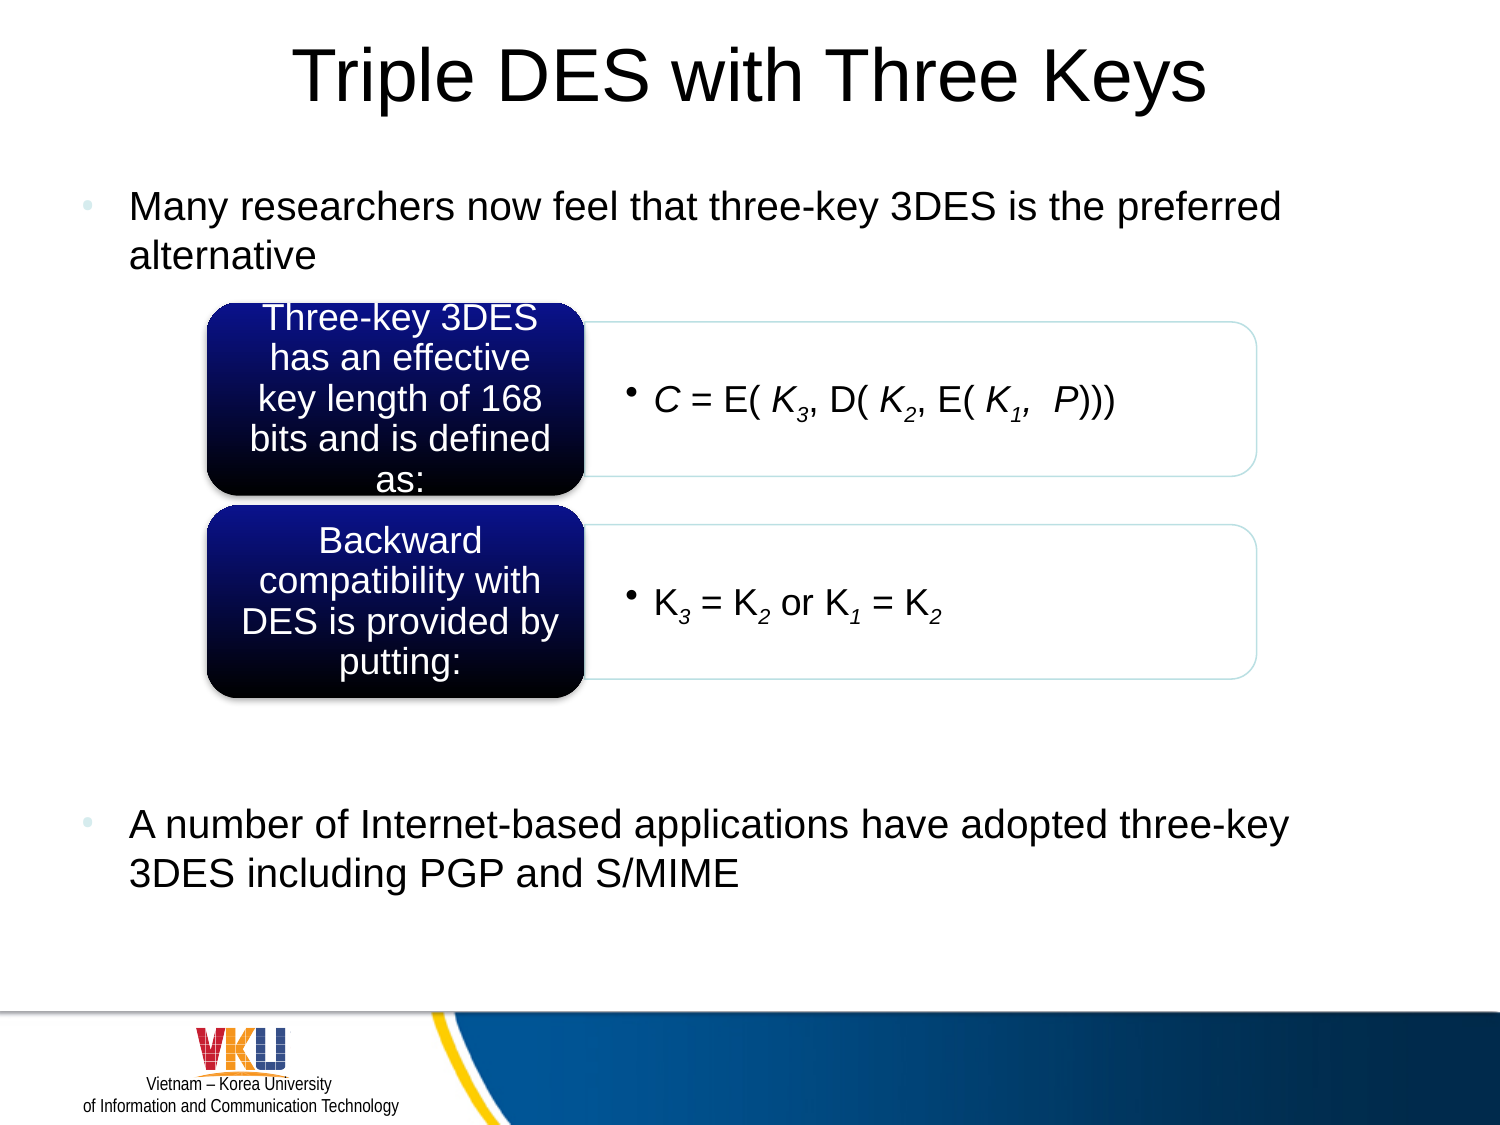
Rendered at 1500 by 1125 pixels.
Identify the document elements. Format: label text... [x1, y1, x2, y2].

list Many researchers now feel that three-key 3DES is the preferred alternative A number of Internet-based applications have adopted three-key 3DES including PGP and S/MIME [64, 172, 1415, 916]
title Triple DES with Three Keys [0, 6, 1500, 138]
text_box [206, 302, 1257, 699]
picture [0, 1011, 1500, 1125]
